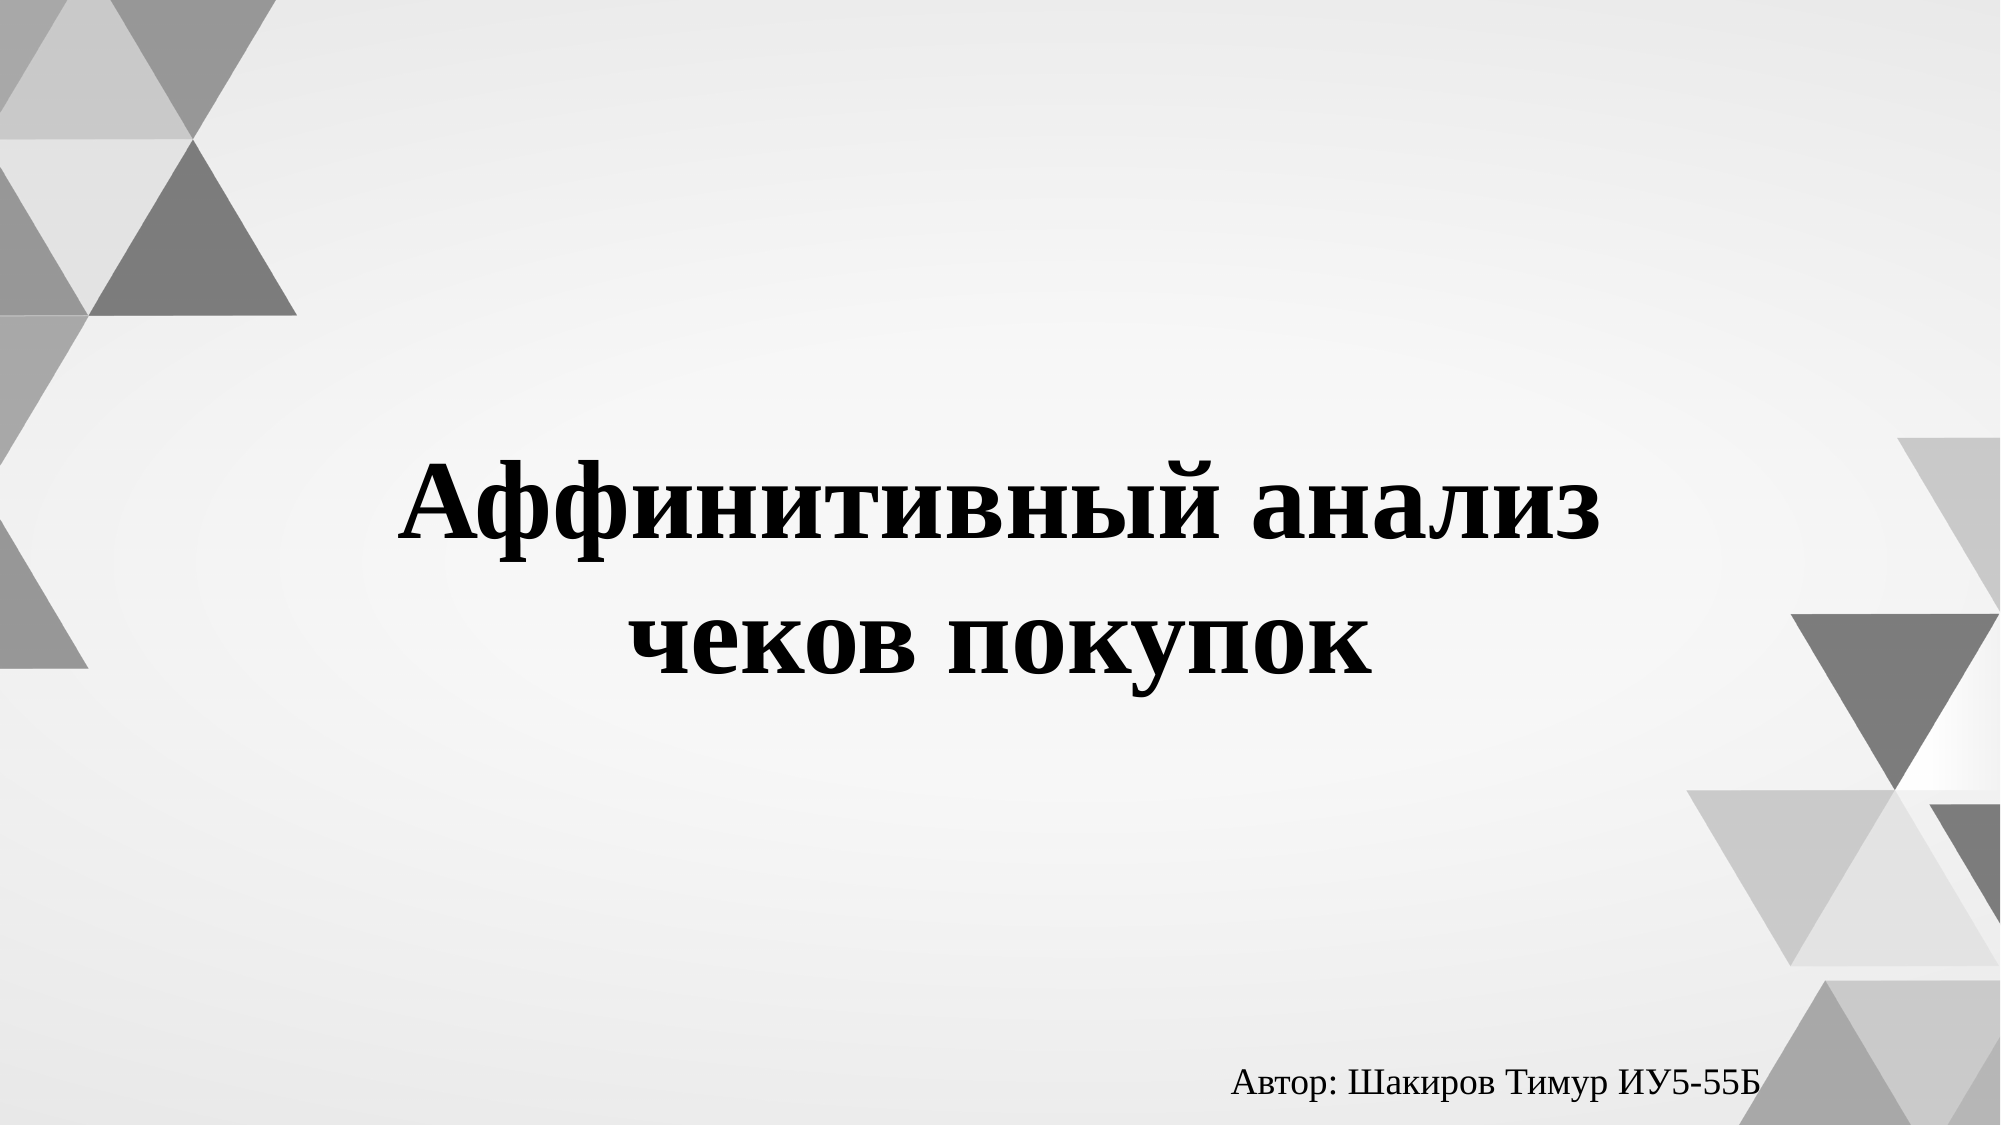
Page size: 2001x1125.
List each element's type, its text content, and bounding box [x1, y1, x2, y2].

picture [0, 0, 2001, 1125]
text_box Аффинитивный анализ чеков покупок [346, 418, 1654, 704]
text_box Автор: Шакиров Тимур ИУ5-55Б [1215, 1049, 1799, 1110]
